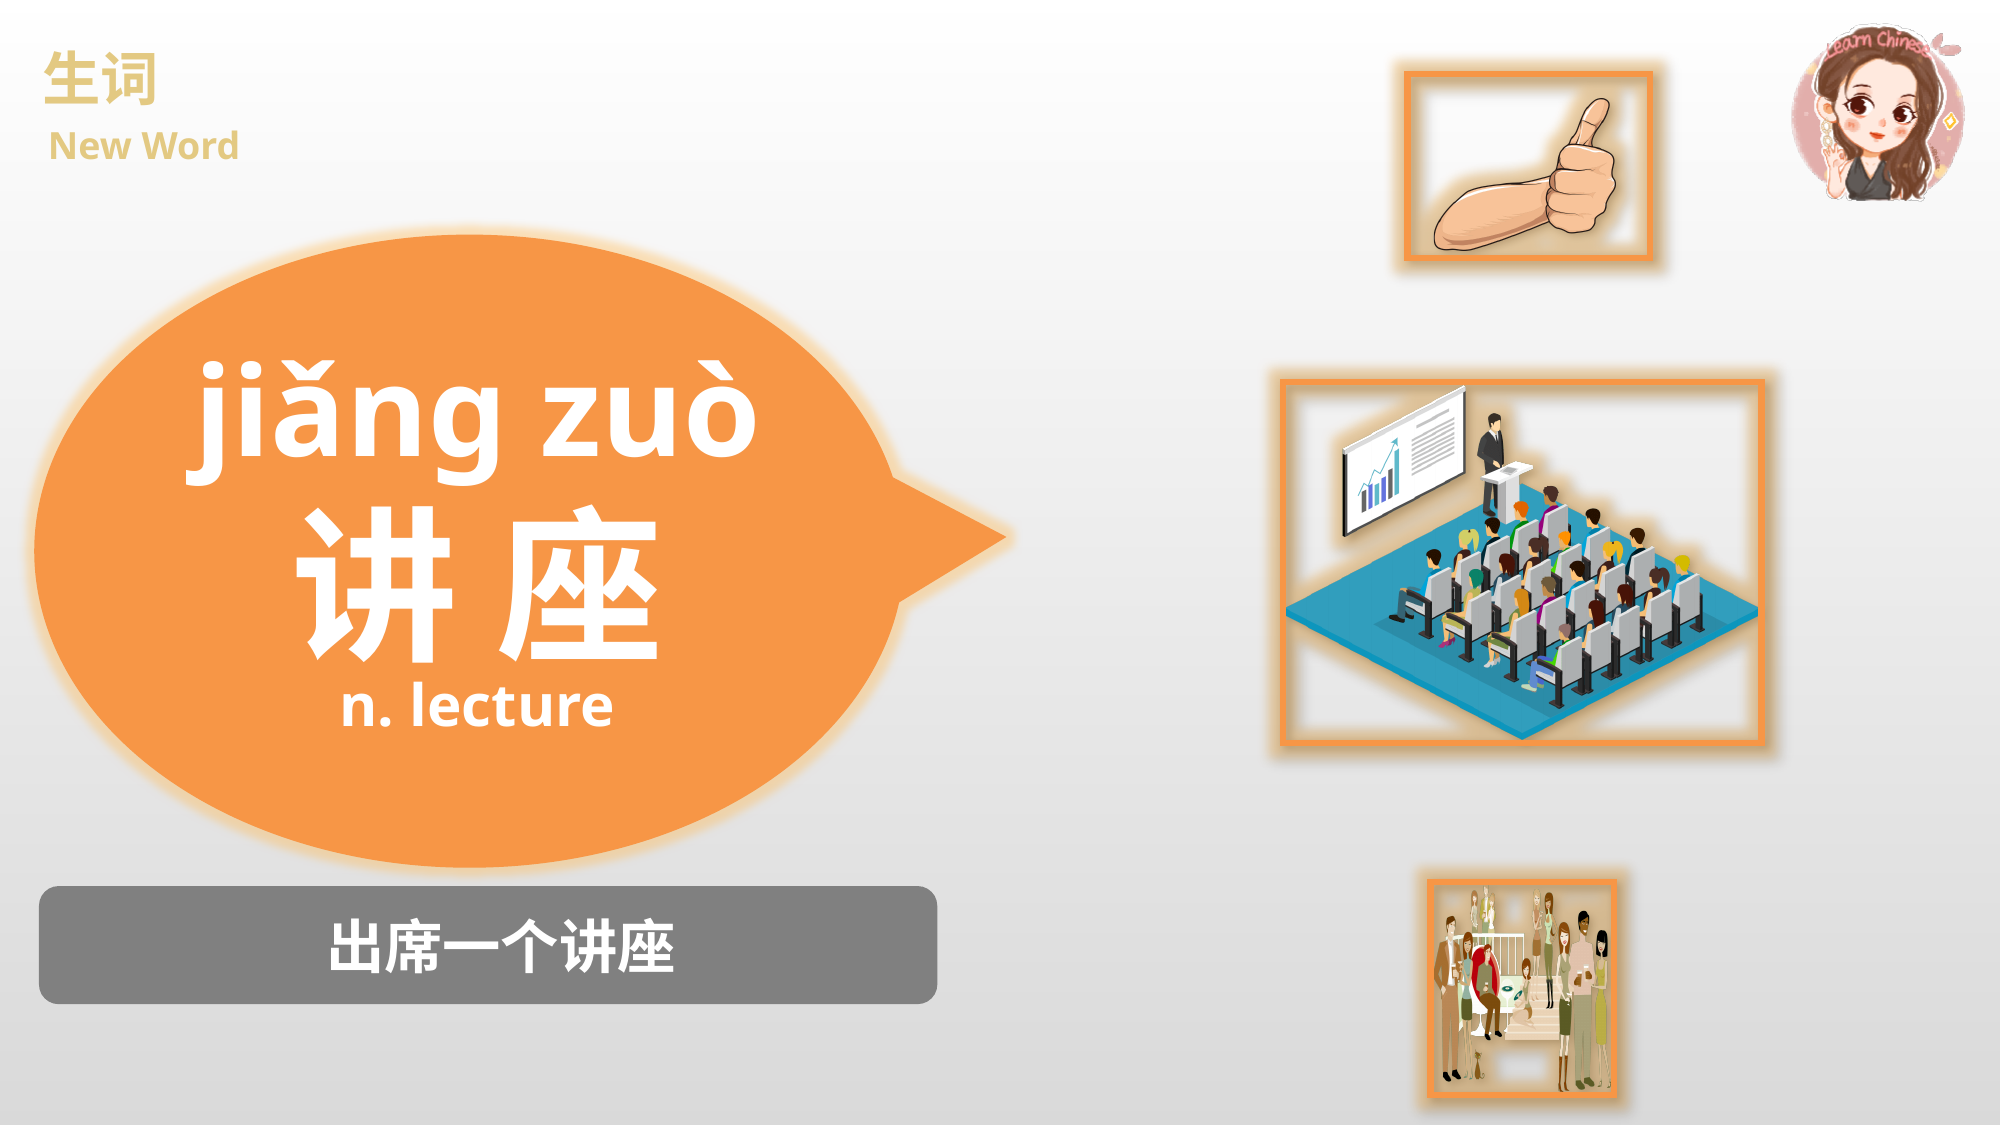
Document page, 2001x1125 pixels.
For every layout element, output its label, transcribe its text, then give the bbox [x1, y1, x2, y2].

picture [1285, 385, 1759, 732]
picture [1410, 77, 1647, 255]
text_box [38, 886, 938, 1005]
picture [1525, 617, 1759, 740]
picture [1758, 0, 1998, 240]
text_box 生词 [27, 35, 174, 120]
picture [1433, 884, 1611, 1092]
picture [1285, 617, 1520, 740]
text_box New Word [33, 115, 256, 175]
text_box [27, 239, 928, 864]
